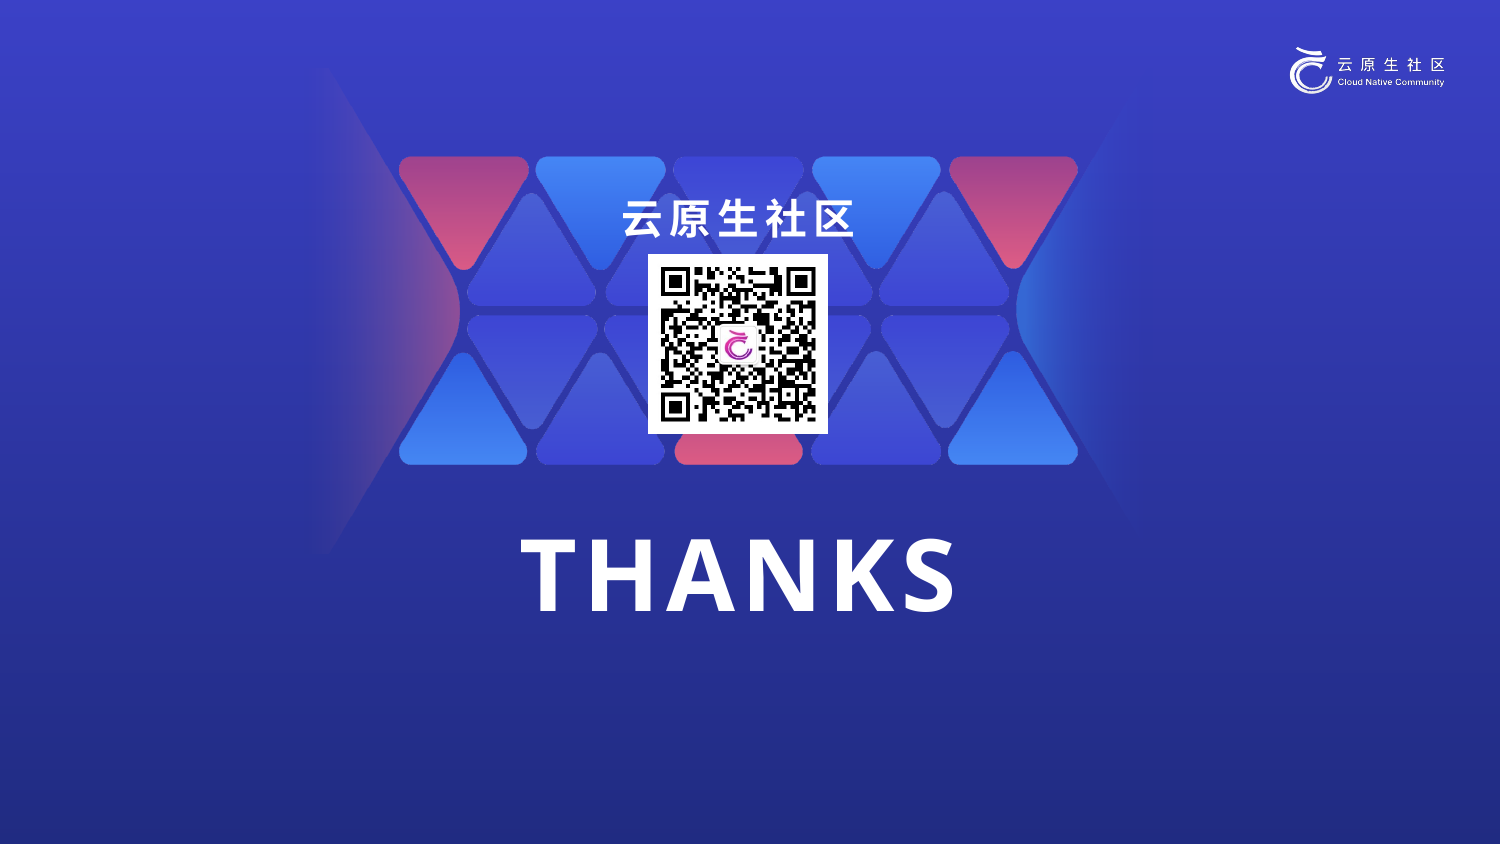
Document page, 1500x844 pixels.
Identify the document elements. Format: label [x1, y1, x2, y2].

picture [0, 0, 1500, 844]
text_box [248, 68, 1214, 554]
